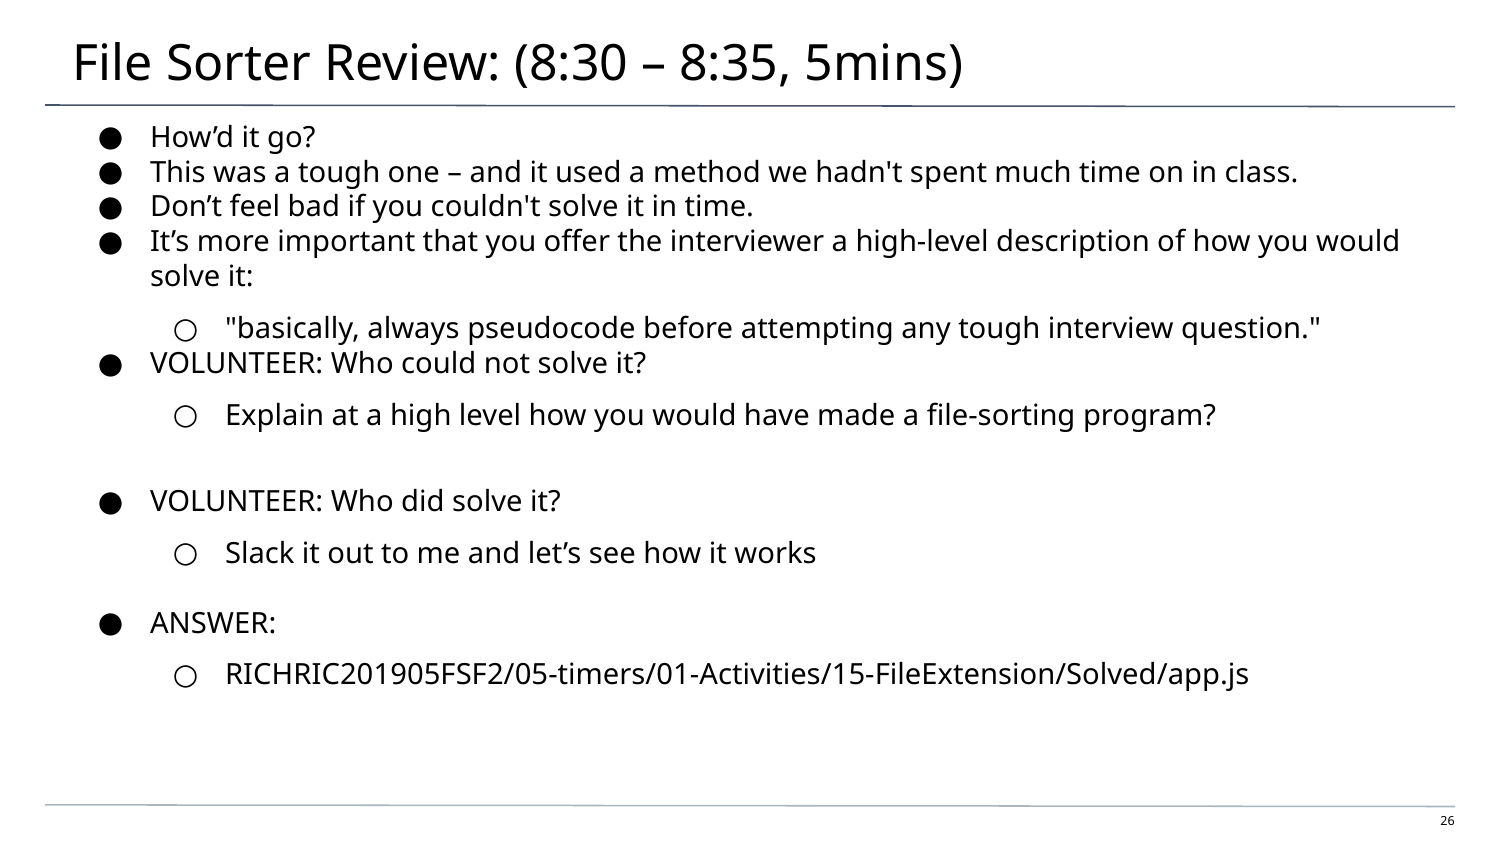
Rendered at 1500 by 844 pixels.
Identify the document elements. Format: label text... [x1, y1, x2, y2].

title File Sorter Review: (8:30 – 8:35, 5mins) [0, 0, 1500, 88]
list How’d it go? This was a tough one – and it used a method we hadn't spent much time on in class. Don’t feel bad if you couldn't solve it in time. It’s more important that you offer the interviewer a high-level description of how you would solve it: "basically, always pseudocode before attempting any tough interview question." VOLUNTEER: Who could not solve it? Explain at a high level how you would have made a file-sorting program? VOLUNTEER: Who did solve it? Slack it out to me and let’s see how it works ANSWER: RICHRIC201905FSF2/05-timers/01-Activities/15-FileExtension/Solved/app.js [0, 117, 1500, 805]
